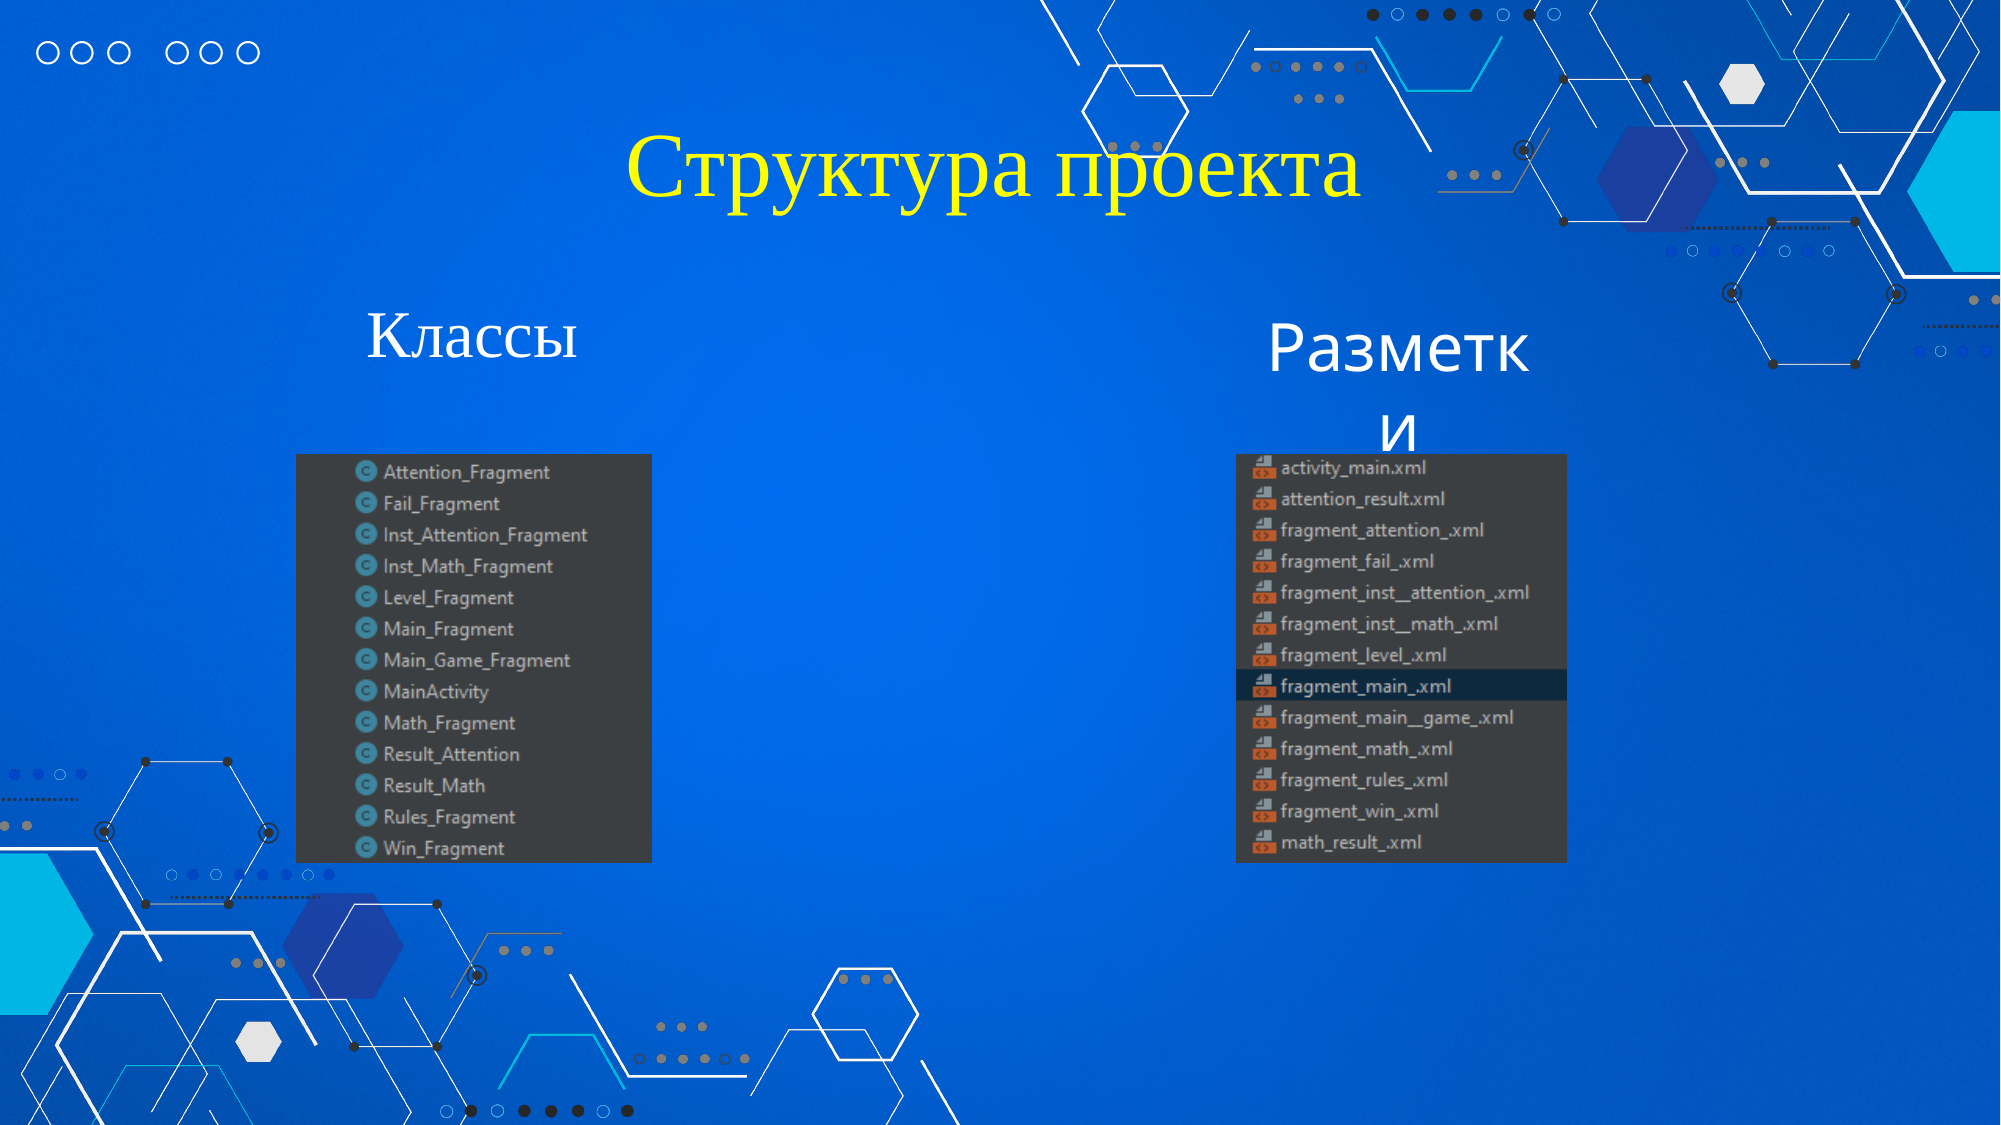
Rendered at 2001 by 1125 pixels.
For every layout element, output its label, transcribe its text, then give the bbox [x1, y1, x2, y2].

text_box Структура проекта [611, 97, 1389, 223]
text_box Разметки [1240, 297, 1557, 454]
picture [0, 0, 2001, 1125]
text_box Классы [294, 283, 651, 379]
